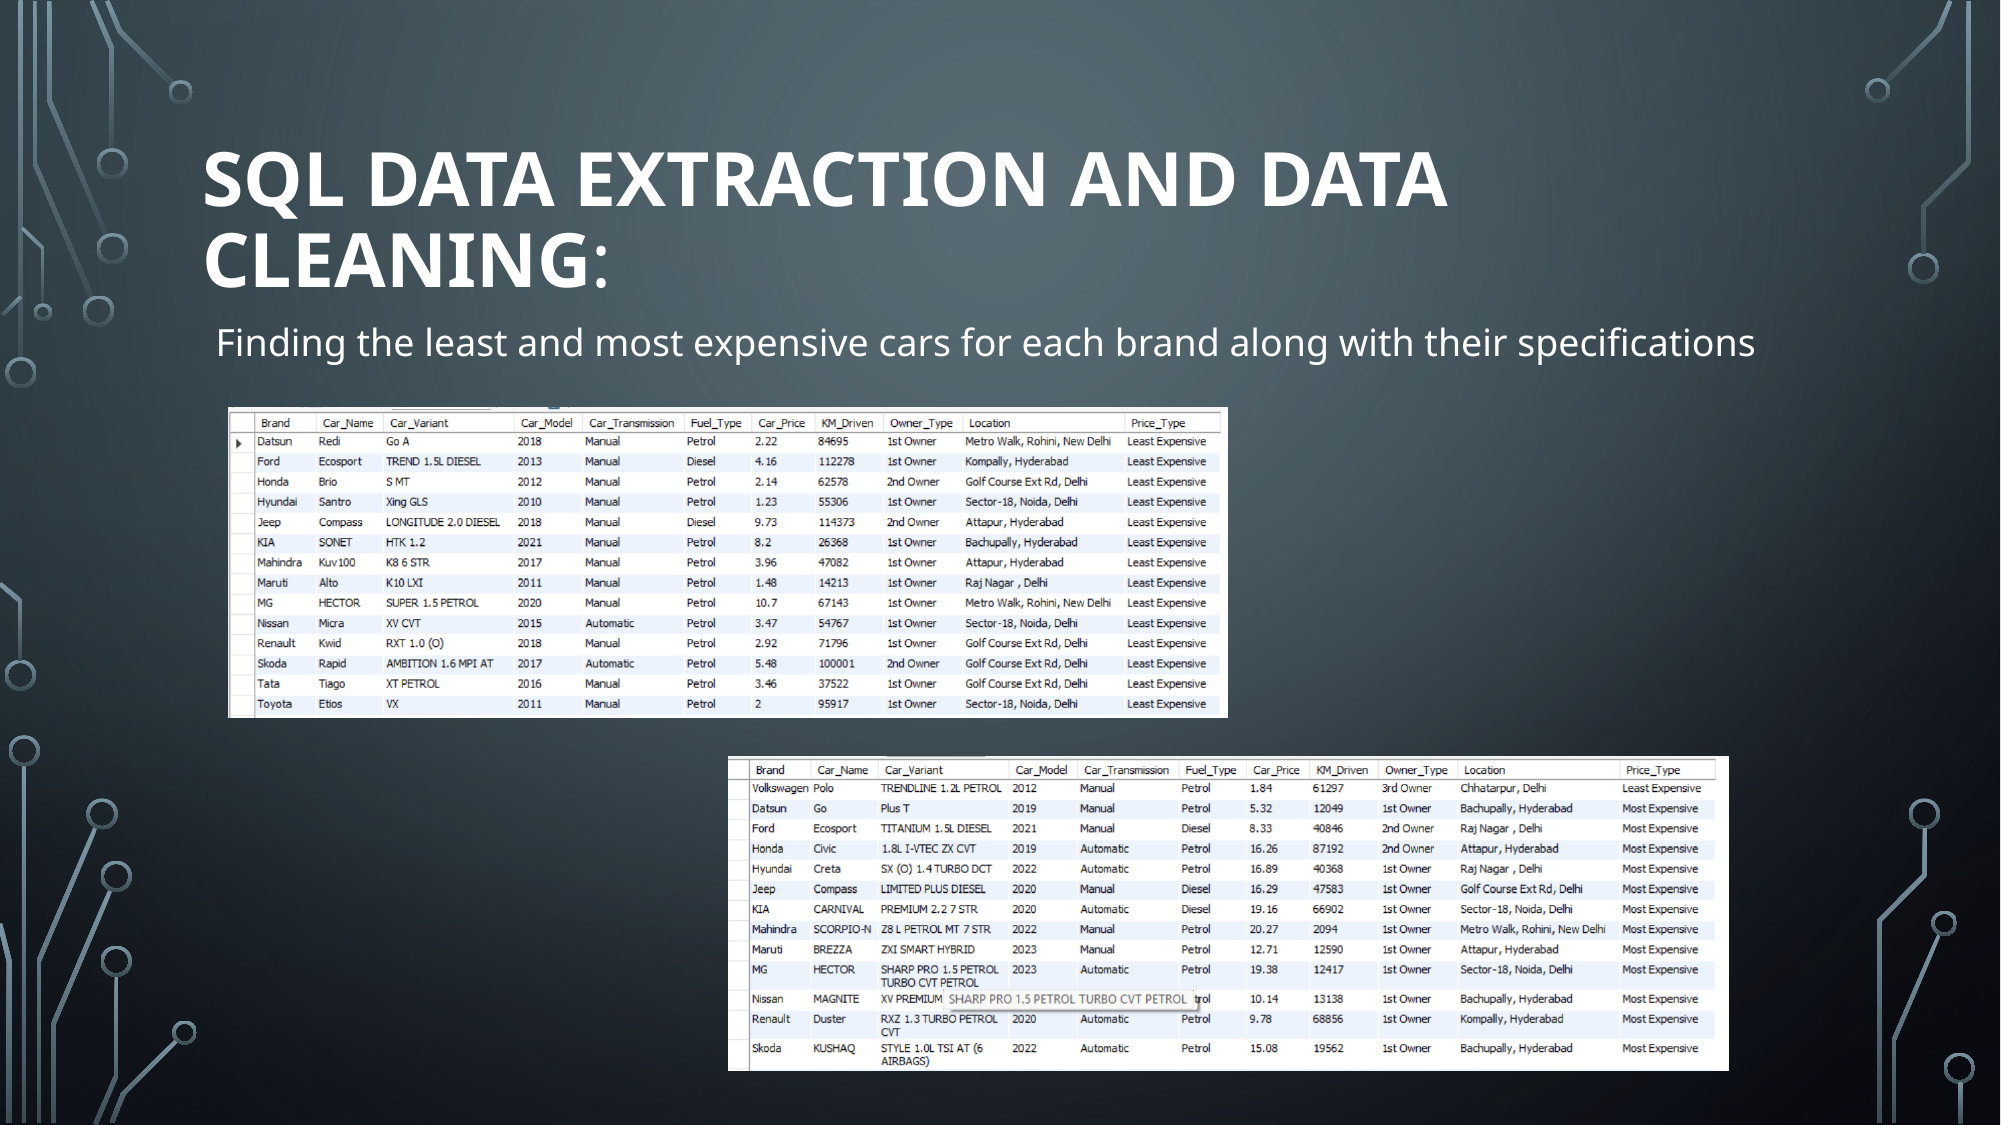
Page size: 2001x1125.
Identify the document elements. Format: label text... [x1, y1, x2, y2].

title SQL Data Extraction and data cleaning: [187, 101, 1813, 344]
picture [728, 756, 1729, 1072]
picture [227, 407, 1229, 718]
text_box Finding the least and most expensive cars for each brand along with their specifications [200, 311, 1795, 372]
